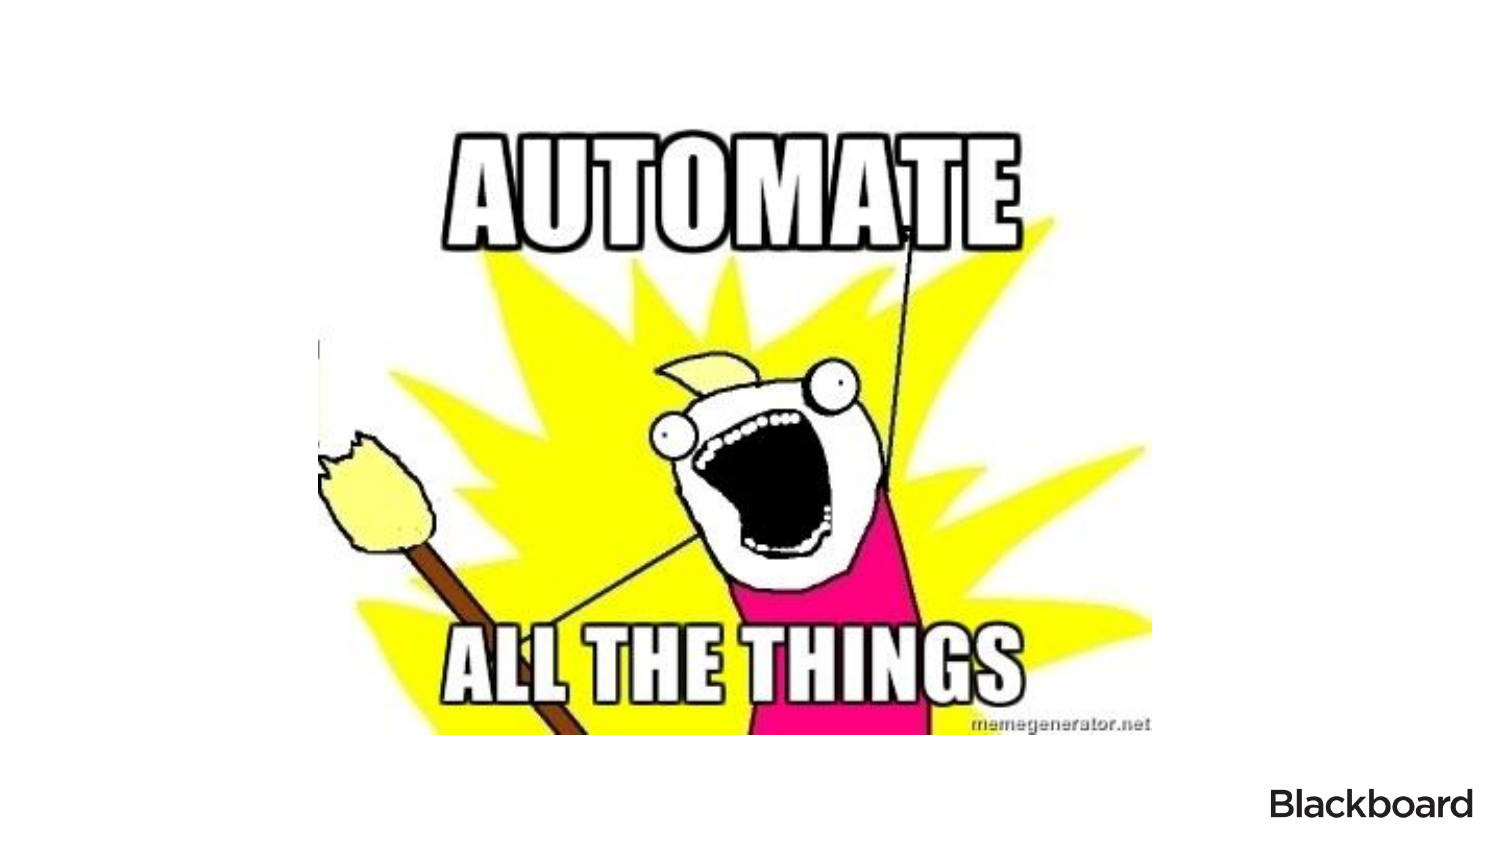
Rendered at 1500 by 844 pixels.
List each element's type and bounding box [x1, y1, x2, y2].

picture [317, 109, 1152, 735]
picture [1269, 784, 1473, 824]
